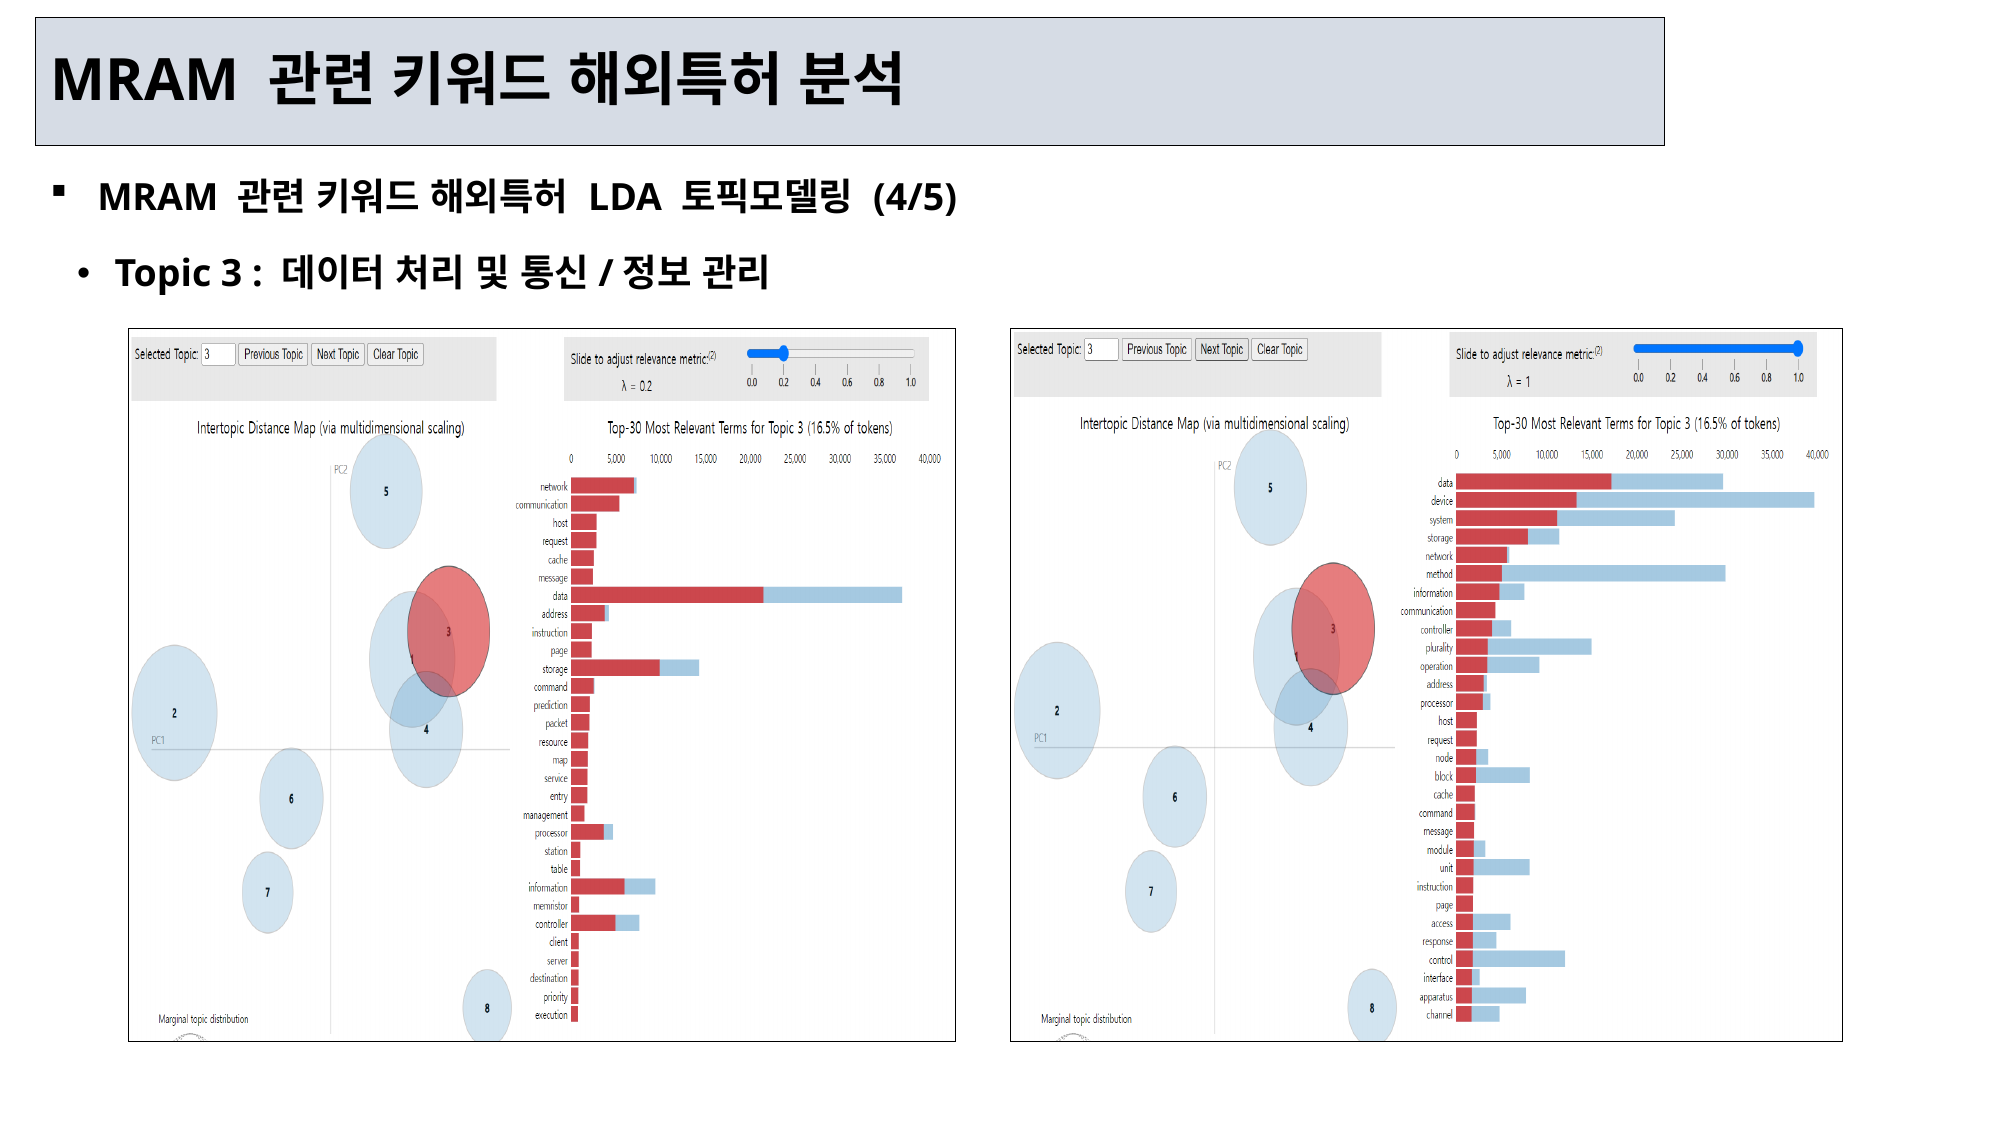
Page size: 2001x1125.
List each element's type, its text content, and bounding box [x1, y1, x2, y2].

picture [1010, 328, 1843, 1043]
text_box MRAM 관련 키워드 해외특허 분석 [35, 17, 1665, 146]
text_box MRAM 관련 키워드 해외특허 LDA 토픽모델링 (4/5) [35, 165, 1363, 226]
picture [128, 328, 956, 1043]
text_box Topic 3 : 데이터 처리 및 통신/정보 관리 [62, 247, 1854, 961]
